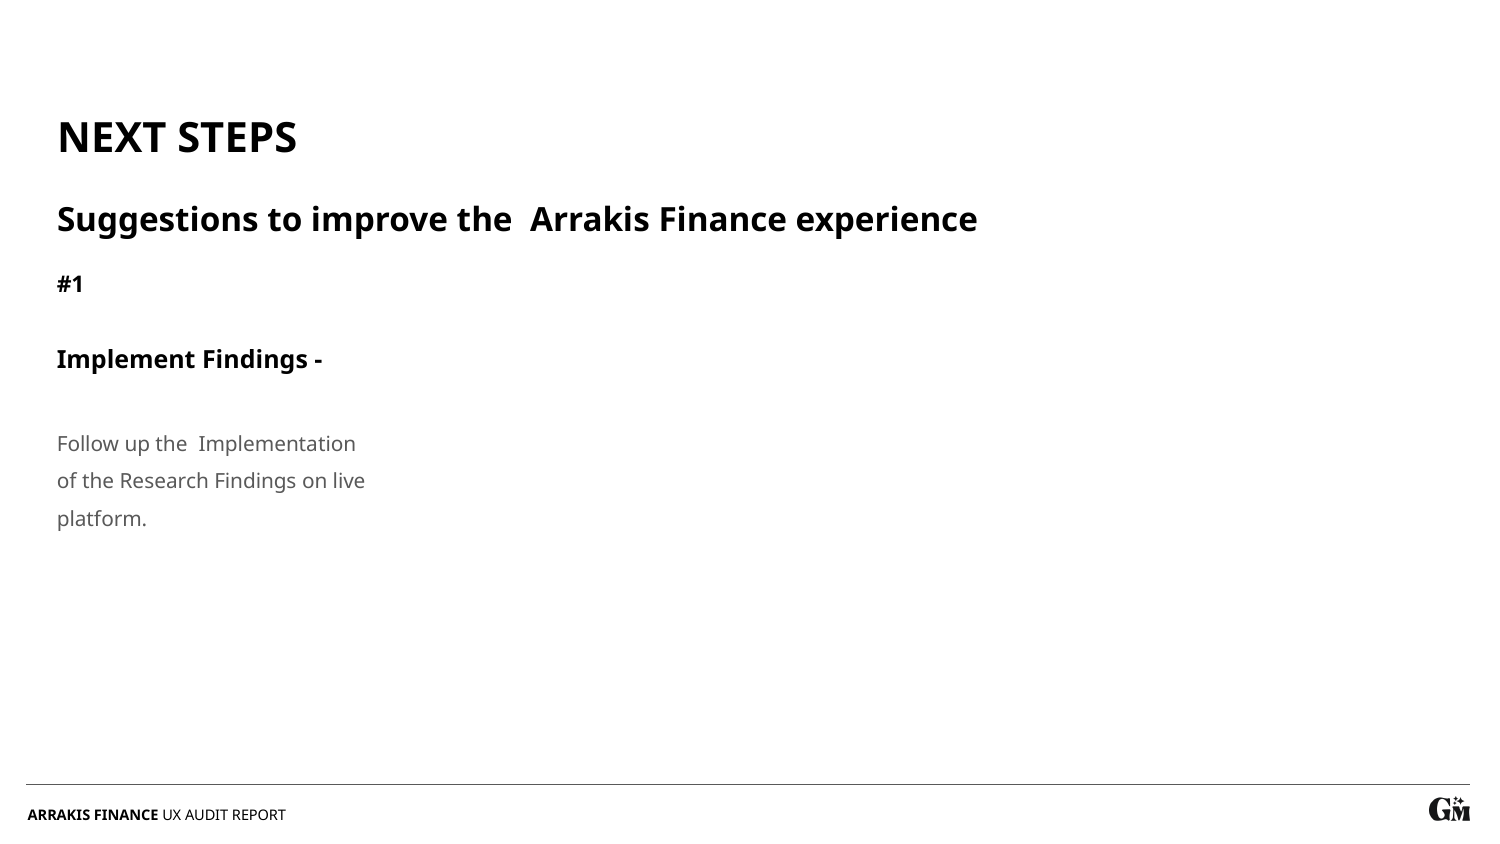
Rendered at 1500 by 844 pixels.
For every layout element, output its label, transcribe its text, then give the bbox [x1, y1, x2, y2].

text_box NEXT STEPS [41, 96, 649, 176]
text_box Suggestions to improve the Arrakis Finance experience [41, 183, 1093, 254]
text_box #1 Implement Findings - Follow up the Implementation of the Research Findings on live platform. [41, 250, 385, 583]
picture [1429, 796, 1470, 821]
